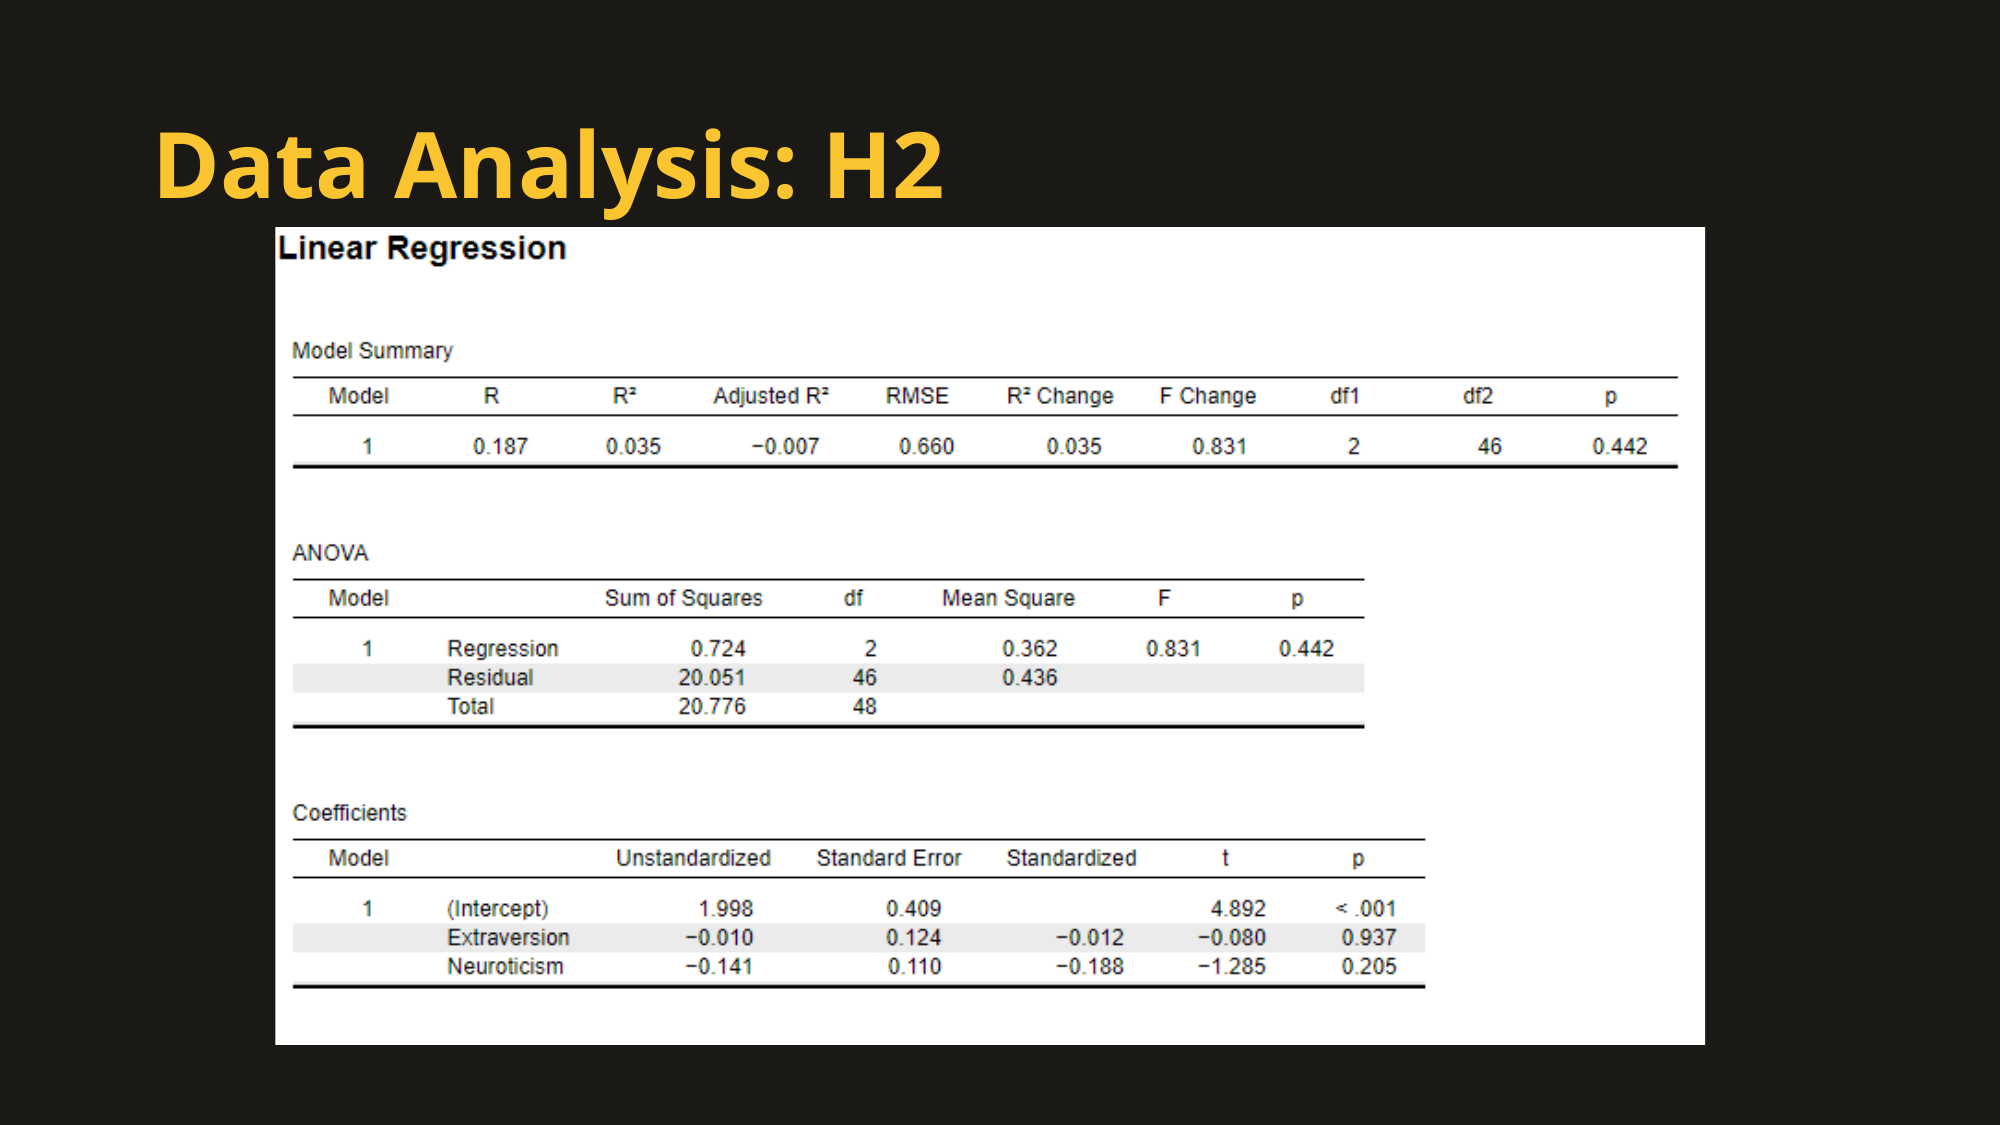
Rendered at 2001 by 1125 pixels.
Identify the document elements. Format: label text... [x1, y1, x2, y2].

title Data Analysis: H2 [137, 59, 1863, 278]
picture [275, 227, 1706, 1045]
